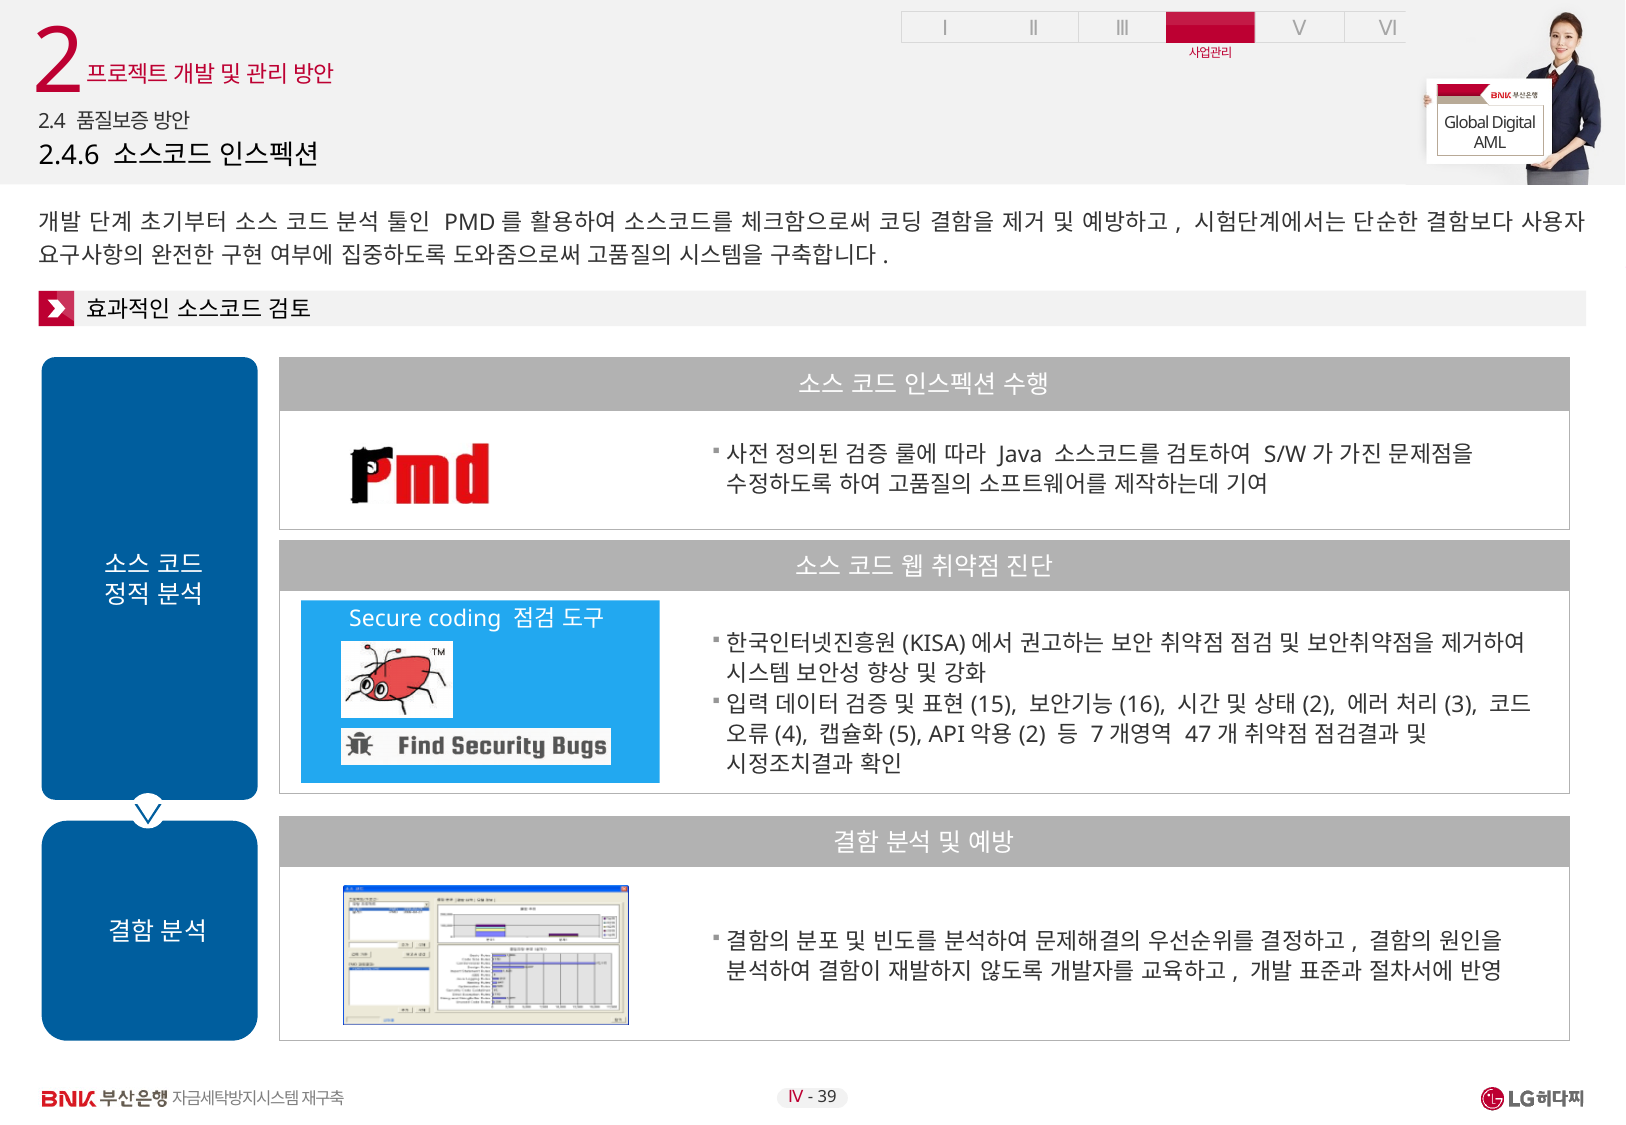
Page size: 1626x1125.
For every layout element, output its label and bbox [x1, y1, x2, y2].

slide_number [776, 1087, 849, 1109]
picture [1438, 104, 1543, 136]
picture [1490, 91, 1538, 99]
picture [345, 440, 494, 504]
text_box [279, 357, 1570, 530]
text_box [32, 0, 347, 133]
picture [1405, 1, 1626, 185]
picture [343, 885, 629, 1025]
text_box [38, 290, 1587, 327]
title [38, 136, 1587, 171]
text_box [279, 540, 1570, 794]
picture [38, 1087, 169, 1109]
text_box [41, 357, 258, 1041]
text_box [279, 816, 1570, 1041]
picture [1478, 1084, 1587, 1112]
text_box [38, 202, 1587, 269]
